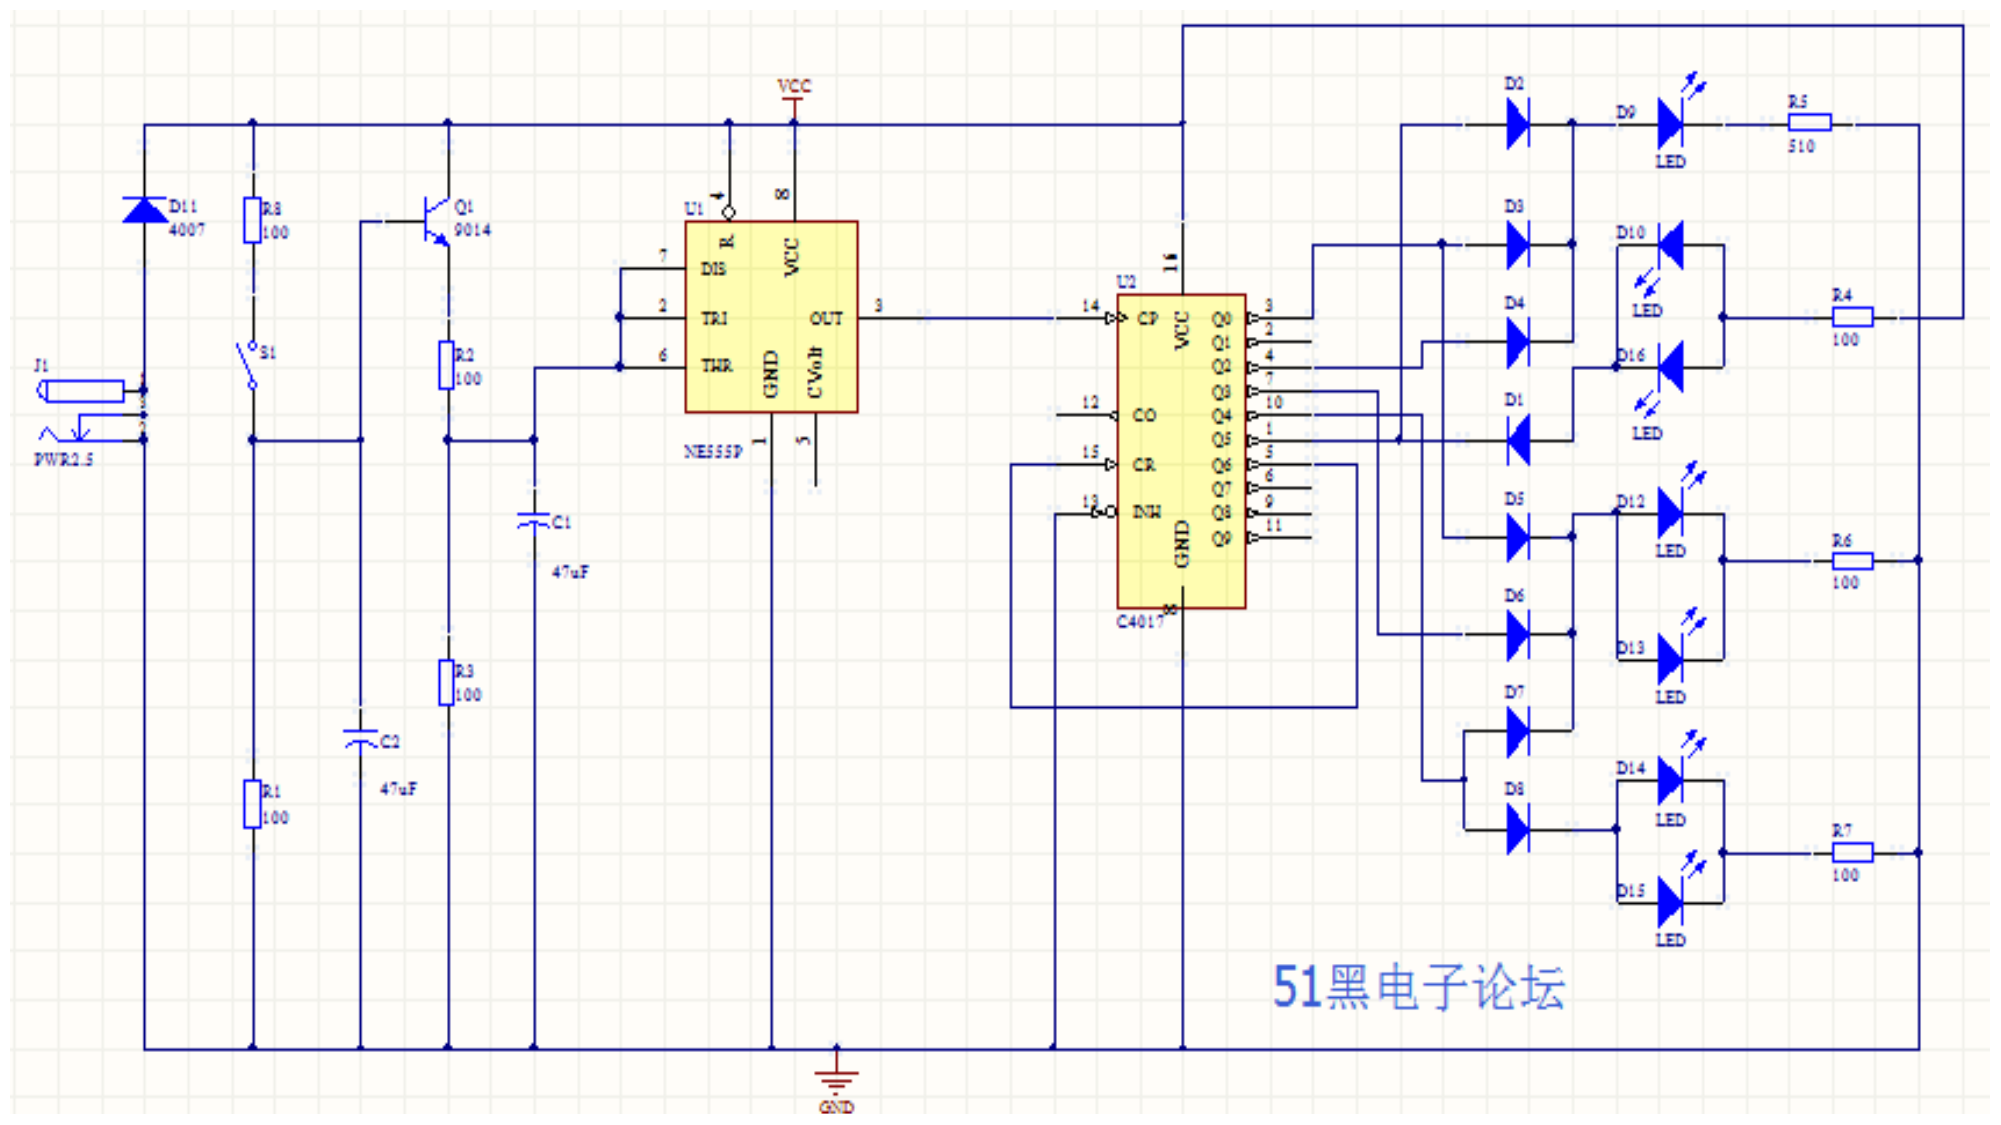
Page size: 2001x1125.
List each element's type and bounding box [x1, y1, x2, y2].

text_box [0, 0, 2000, 1125]
